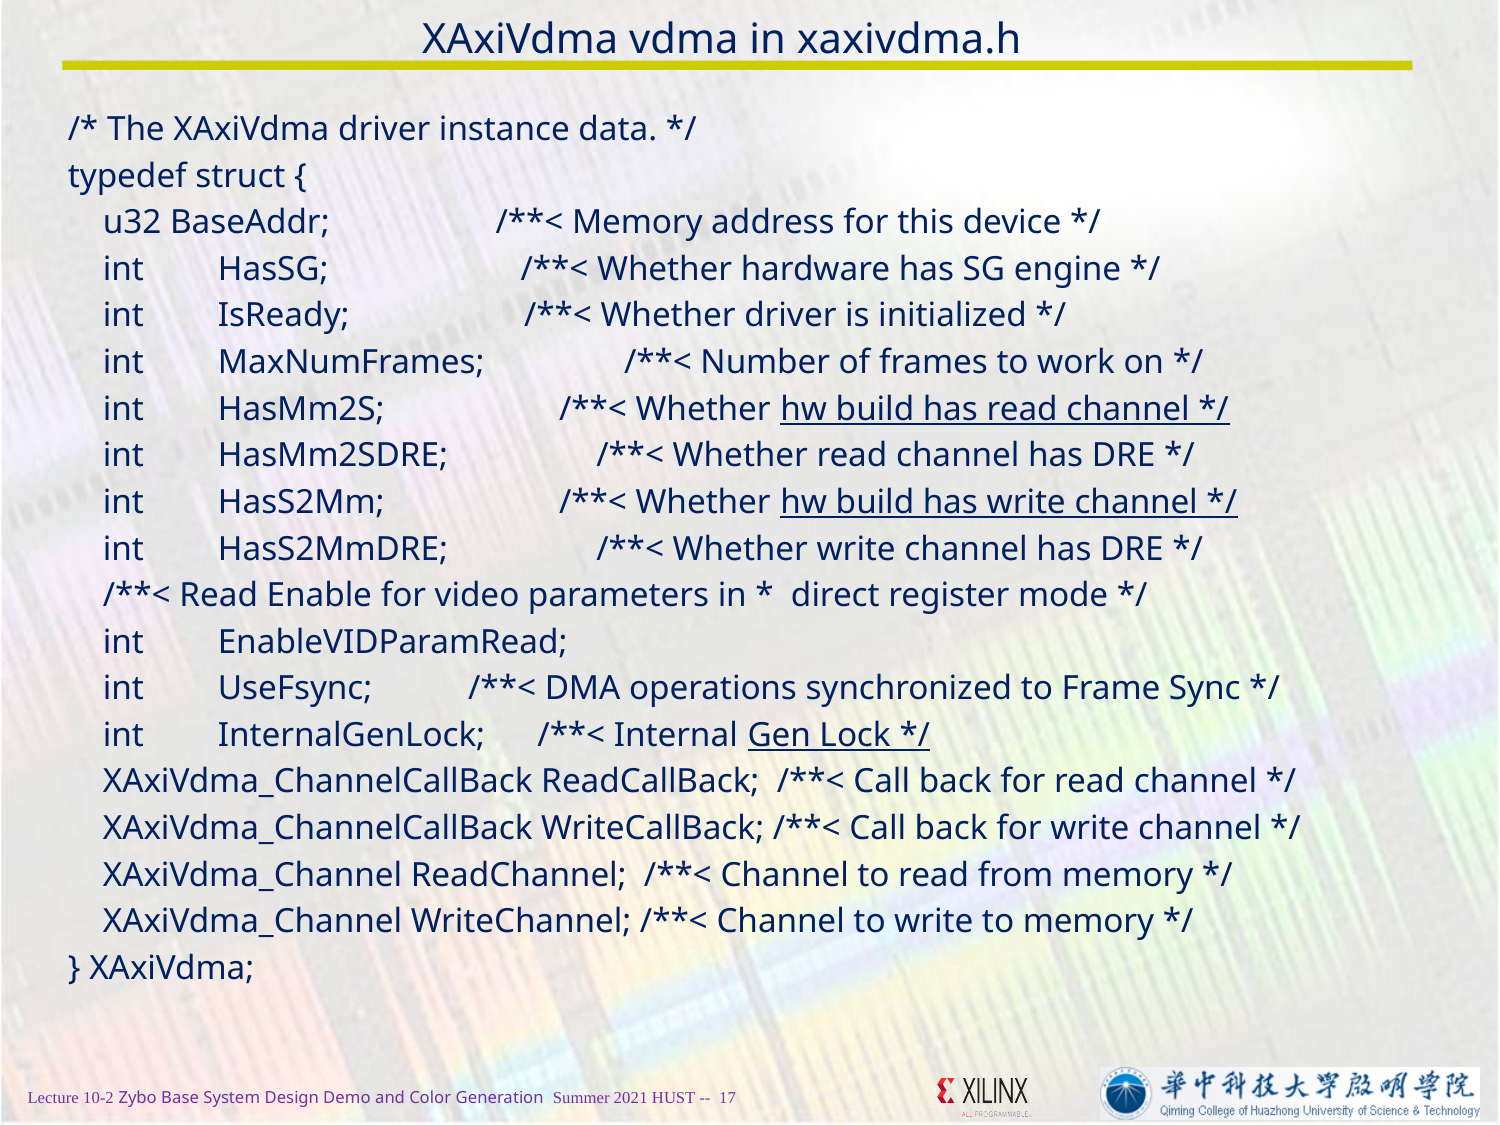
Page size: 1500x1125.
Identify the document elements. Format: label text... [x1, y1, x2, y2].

title XAxiVdma vdma in xaxivdma.h [3, 12, 1441, 66]
picture [0, 0, 1500, 1125]
text_box /* The XAxiVdma driver instance data. */ typedef struct { u32 BaseAddr; /**< Memory address for this device */ int HasSG; /**< Whether hardware has SG engine */ int IsReady; /**< Whether driver is initialized */ int MaxNumFrames; /**< Number of frames to work on */ int HasMm2S; /**< Whether hw build has read channel */ int HasMm2SDRE; /**< Whether read channel has DRE */ int HasS2Mm; /**< Whether hw build has write channel */ int HasS2MmDRE; /**< Whether write channel has DRE */ /**< Read Enable for video parameters in * direct register mode */ int EnableVIDParamRead; int UseFsync; /**< DMA operations synchronized to Frame Sync */ int InternalGenLock; /**< Internal Gen Lock */ XAxiVdma_ChannelCallBack ReadCallBack; /**< Call back for read channel */ XAxiVdma_ChannelCallBack WriteCallBack; /**< Call back for write channel */ XAxiVdma_Channel ReadChannel; /**< Channel to read from memory */ XAxiVdma_Channel WriteChannel; /**< Channel to write to memory */ } XAxiVdma; [53, 99, 1447, 994]
